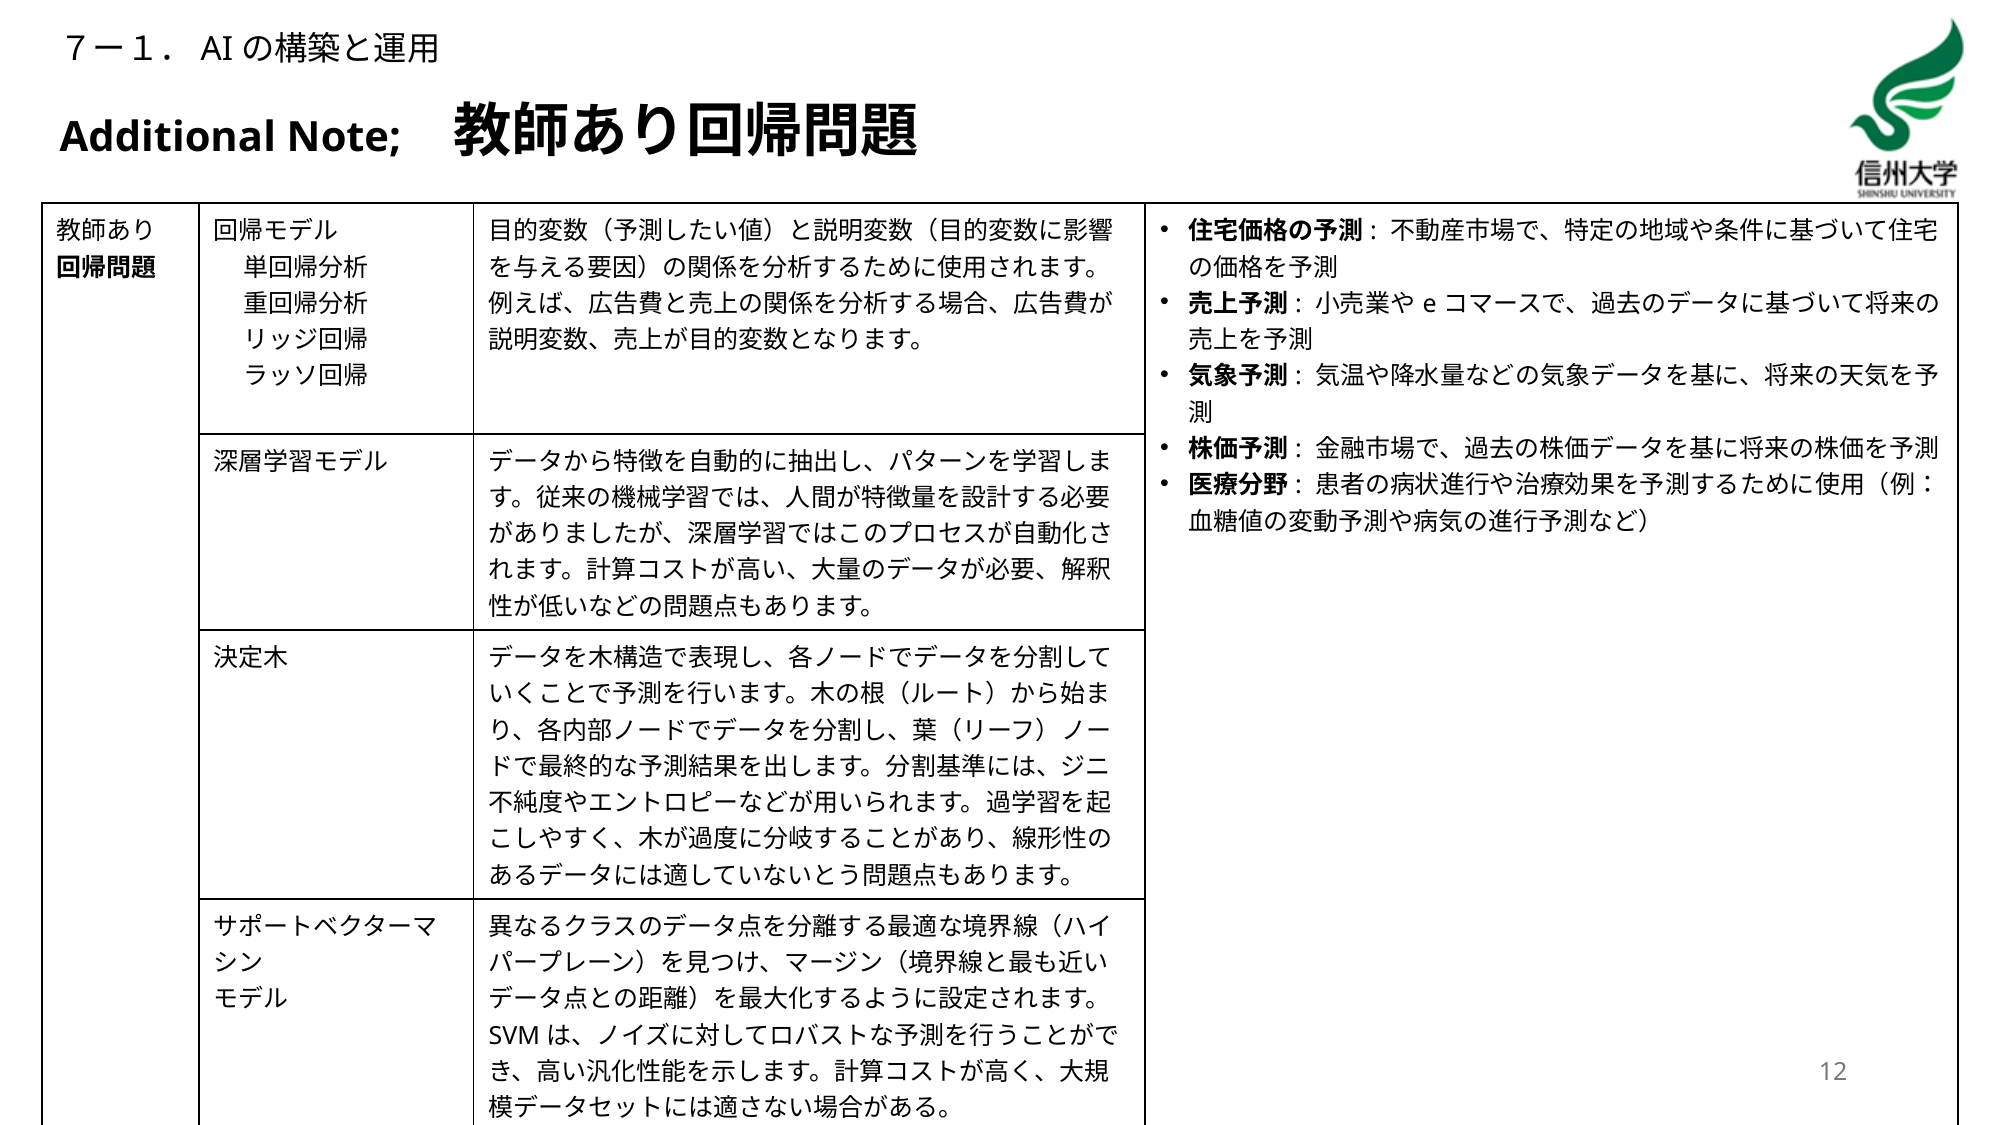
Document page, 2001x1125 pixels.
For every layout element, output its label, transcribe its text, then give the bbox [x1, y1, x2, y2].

table_cell データから特徴を自動的に抽出し、パターンを学習します。従来の機械学習では、人間が特徴量を設計する必要がありましたが、深層学習ではこのプロセスが自動化されます。計算コストが高い、大量のデータが必要、解釈性が低いなどの問題点もあります。 [474, 435, 1144, 629]
table_header 回帰モデル 単回帰分析 重回帰分析 リッジ回帰 ラッソ回帰 [200, 204, 473, 433]
title Additional Note; 教師あり回帰問題 [44, 93, 1770, 193]
table_cell サポートベクターマシン モデル [200, 900, 473, 1125]
table_header 住宅価格の予測: 不動産市場で、特定の地域や条件に基づいて住宅の価格を予測 売上予測: 小売業やeコマースで、過去のデータに基づいて将来の売上を予測 気象予測: 気温や降水量などの気象データを基に、将来の天気を予測 株価予測: 金融市場で、過去の株価データを基に将来の株価を予測 医療分野: 患者の病状進行や治療効果を予測するために使用（例：血糖値の変動予測や病気の進行予測など） [1146, 204, 1957, 1125]
picture [1816, 13, 1989, 216]
table_cell 深層学習モデル [200, 435, 473, 629]
table_cell 決定木 [200, 631, 473, 898]
slide_number 12 [1412, 1042, 1863, 1103]
table_header 教師あり 回帰問題 [43, 204, 198, 1125]
table_cell 異なるクラスのデータ点を分離する最適な境界線（ハイパープレーン）を見つけ、マージン（境界線と最も近いデータ点との距離）を最大化するように設定されます。SVMは、ノイズに対してロバストな予測を行うことができ、高い汎化性能を示します。計算コストが高く、大規模データセットには適さない場合がある。 モデルの解釈が難しいことがあります。 [474, 900, 1144, 1125]
table_header 目的変数（予測したい値）と説明変数（目的変数に影響を与える要因）の関係を分析するために使用されます。例えば、広告費と売上の関係を分析する場合、広告費が説明変数、売上が目的変数となります。 [474, 204, 1144, 433]
list ７ー１．AIの構築と運用 [44, 24, 1770, 85]
table_cell データを木構造で表現し、各ノードでデータを分割していくことで予測を行います。木の根（ルート）から始まり、各内部ノードでデータを分割し、葉（リーフ）ノードで最終的な予測結果を出します。分割基準には、ジニ不純度やエントロピーなどが用いられます。過学習を起こしやすく、木が過度に分岐することがあり、線形性のあるデータには適していないとう問題点もあります。 [474, 631, 1144, 898]
